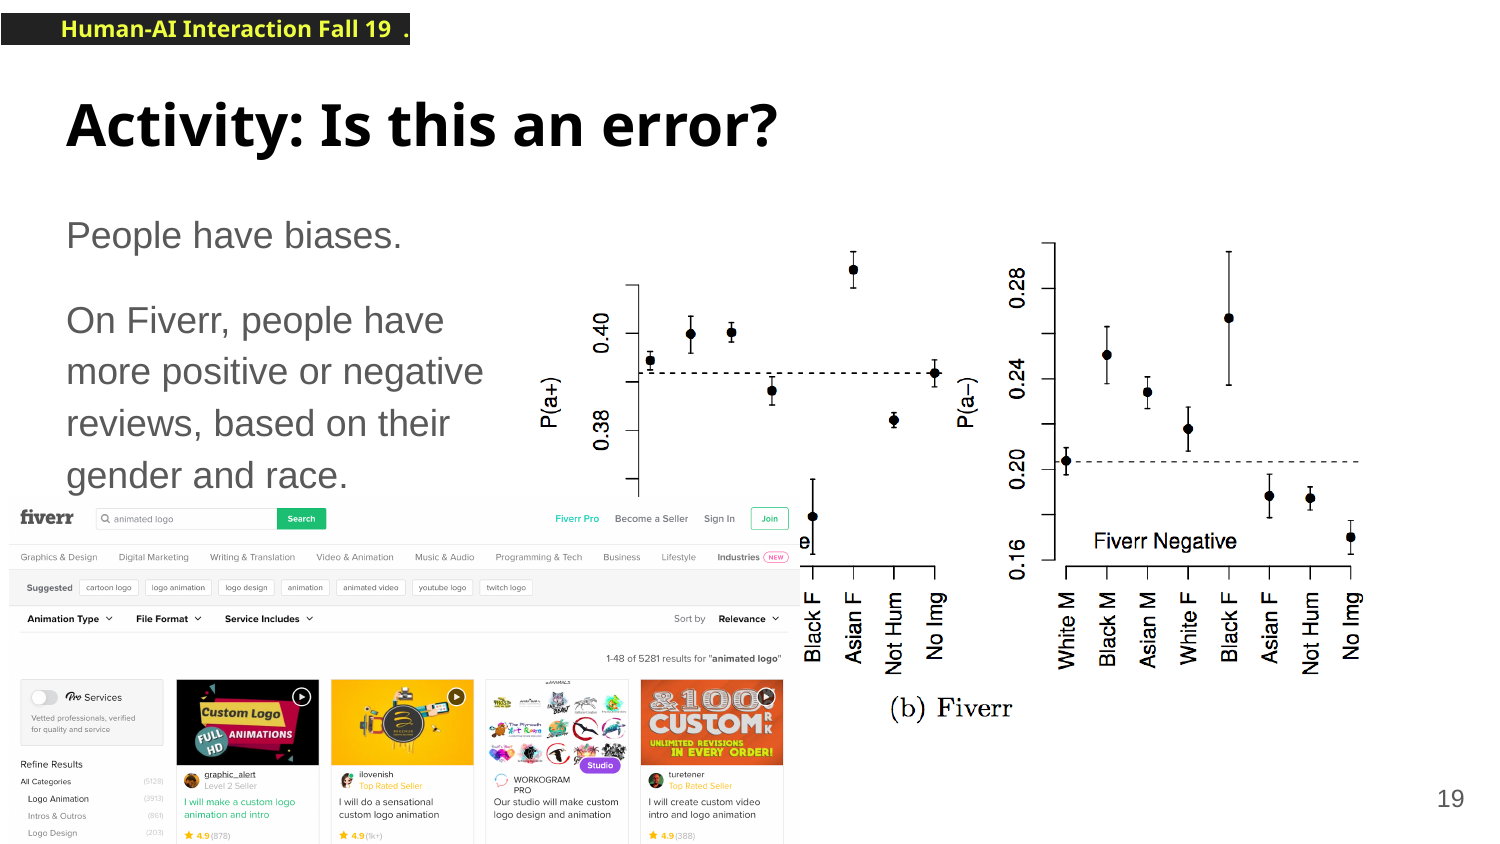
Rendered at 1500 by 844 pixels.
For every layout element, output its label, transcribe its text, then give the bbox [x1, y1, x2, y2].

slide_number ‹#› [1389, 764, 1480, 830]
list People have biases. On Fiverr, people have more positive or negative reviews, based on their gender and race. [51, 189, 520, 496]
title Activity: Is this an error? [51, 72, 1449, 167]
picture [9, 180, 1417, 844]
